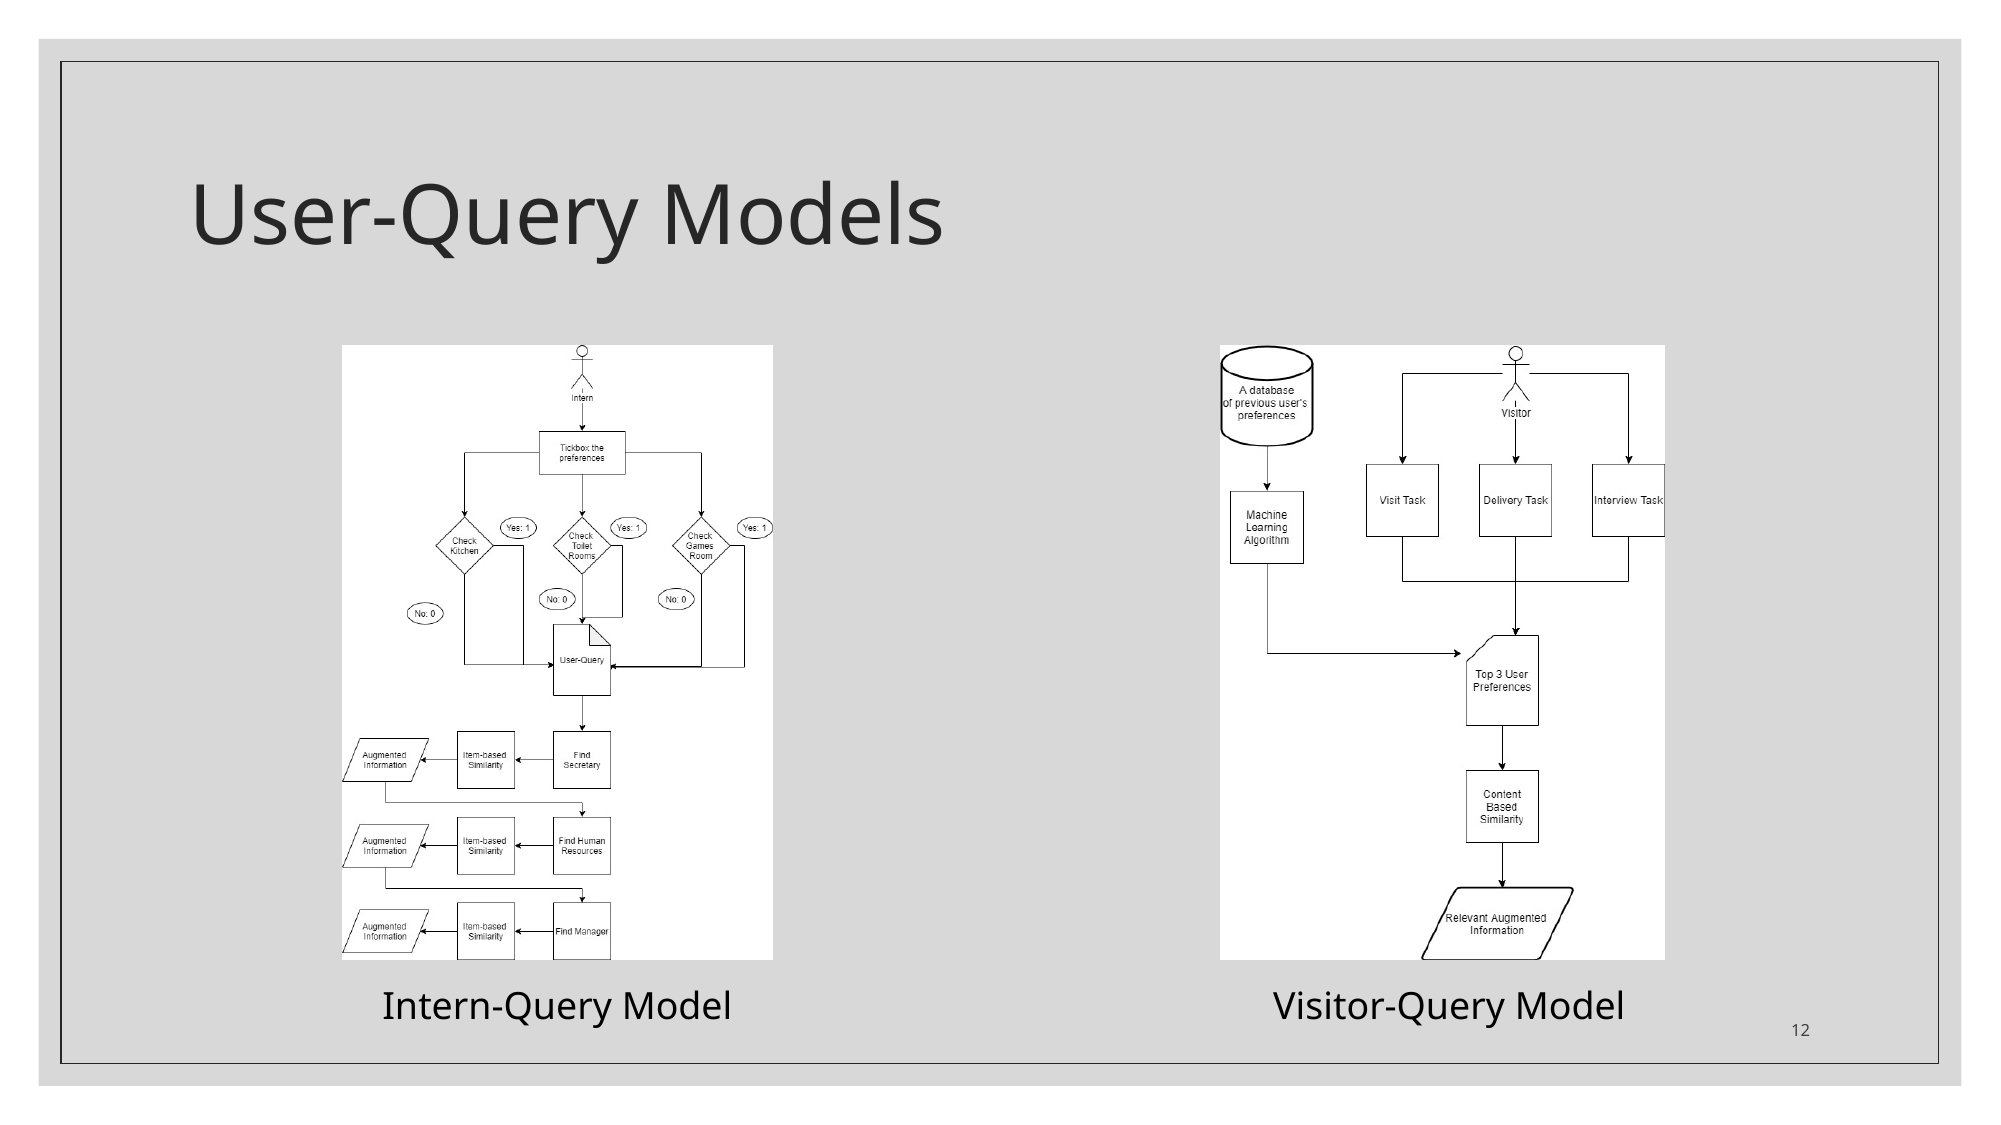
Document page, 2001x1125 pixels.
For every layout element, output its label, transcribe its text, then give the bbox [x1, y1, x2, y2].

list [342, 345, 773, 960]
text_box Intern-Query Model [342, 974, 773, 1034]
text_box Visitor-Query Model [1235, 974, 1665, 1034]
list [1220, 345, 1665, 960]
title User-Query Models [174, 105, 1825, 331]
slide_number 12 [1687, 990, 1825, 1050]
